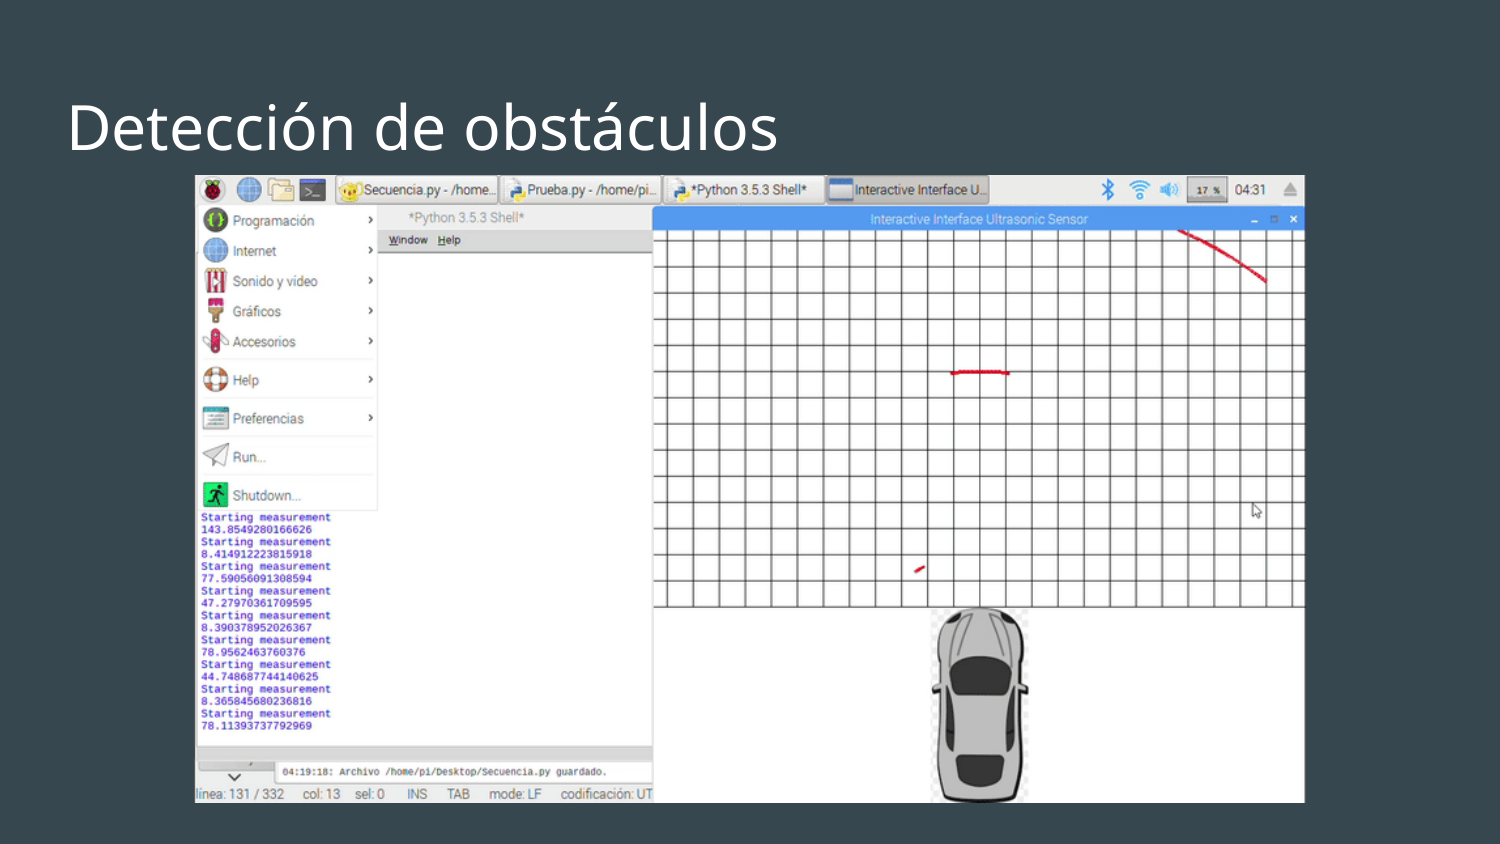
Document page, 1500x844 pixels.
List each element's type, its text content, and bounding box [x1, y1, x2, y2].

picture [194, 175, 1306, 803]
title Detección de obstáculos [51, 72, 1449, 167]
